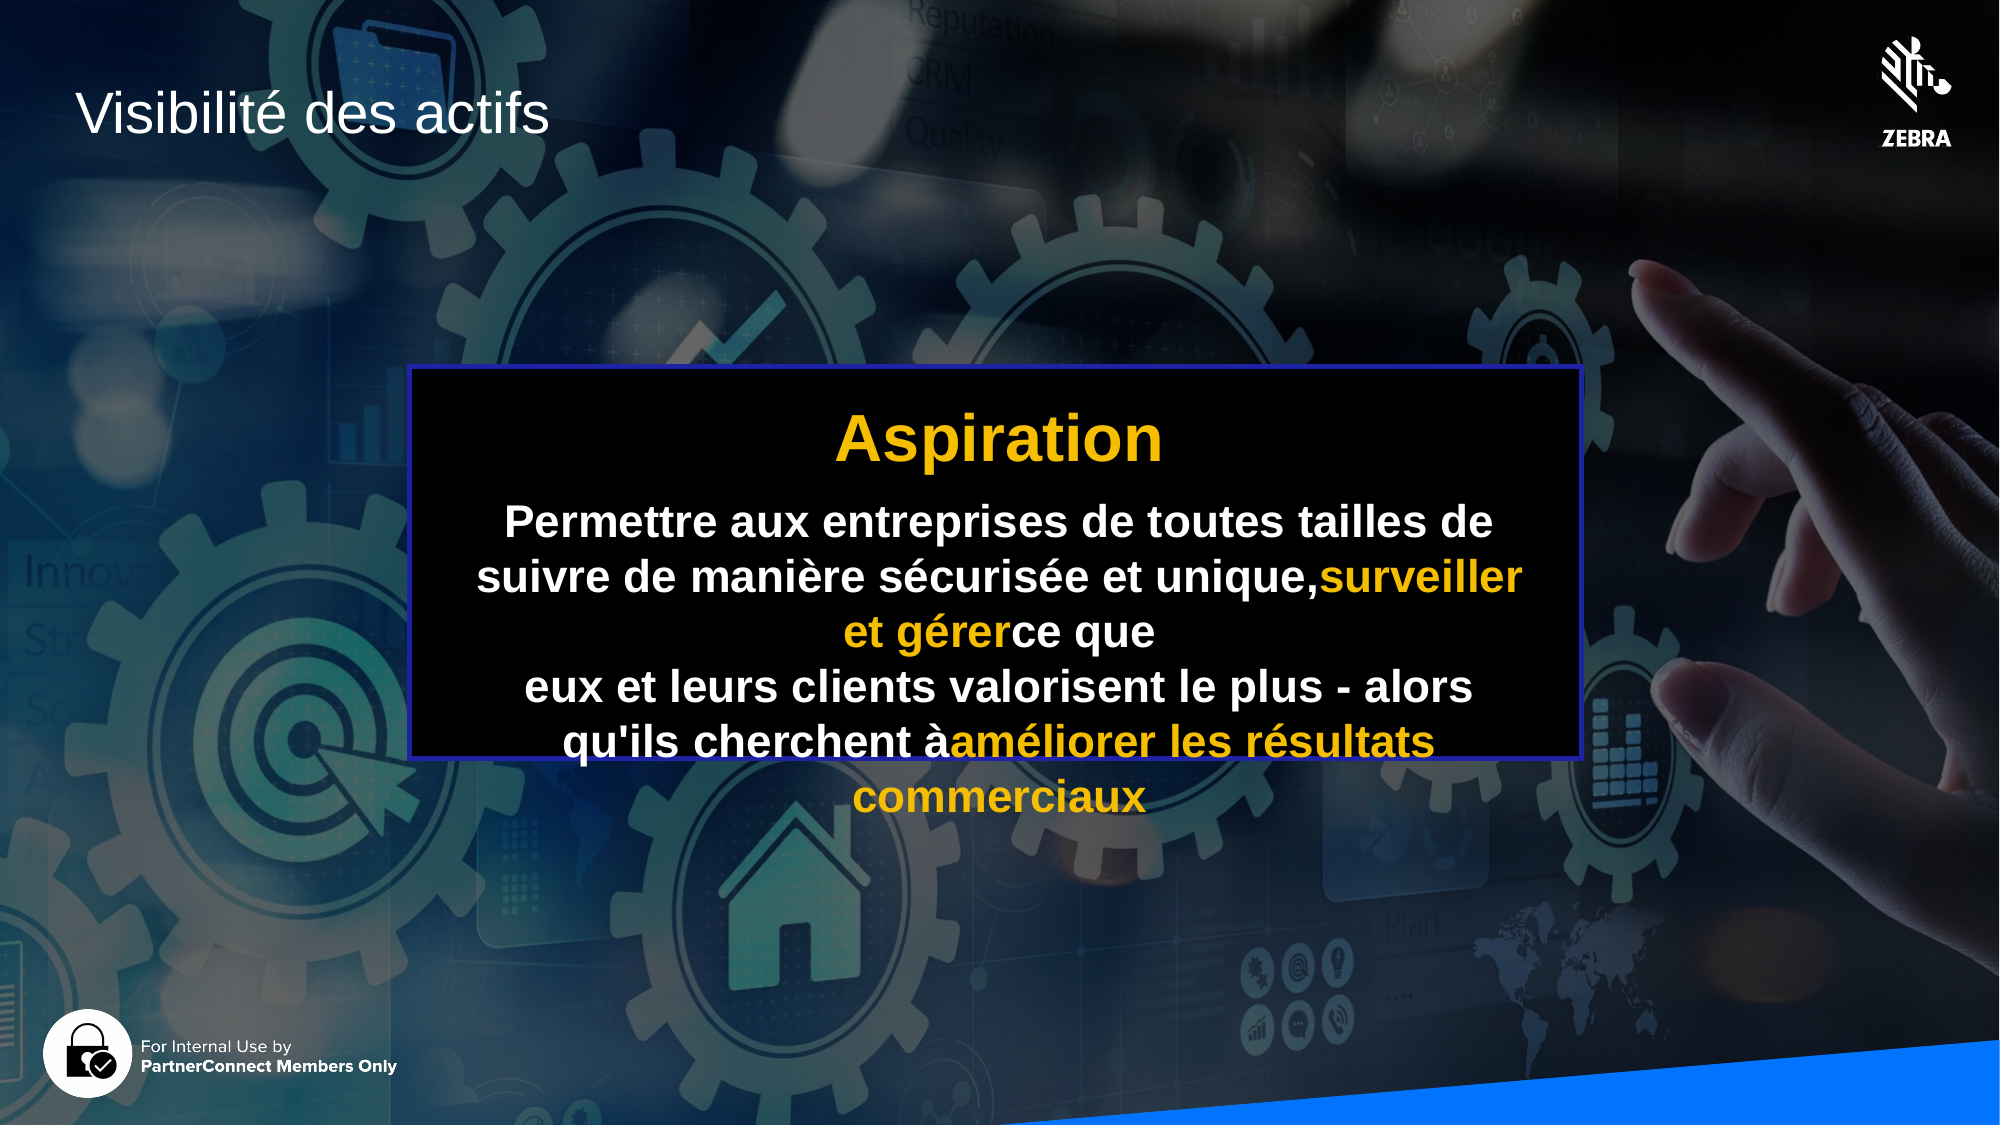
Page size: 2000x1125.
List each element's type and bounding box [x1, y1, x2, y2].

picture [0, 0, 2000, 1125]
text_box [409, 366, 1582, 759]
